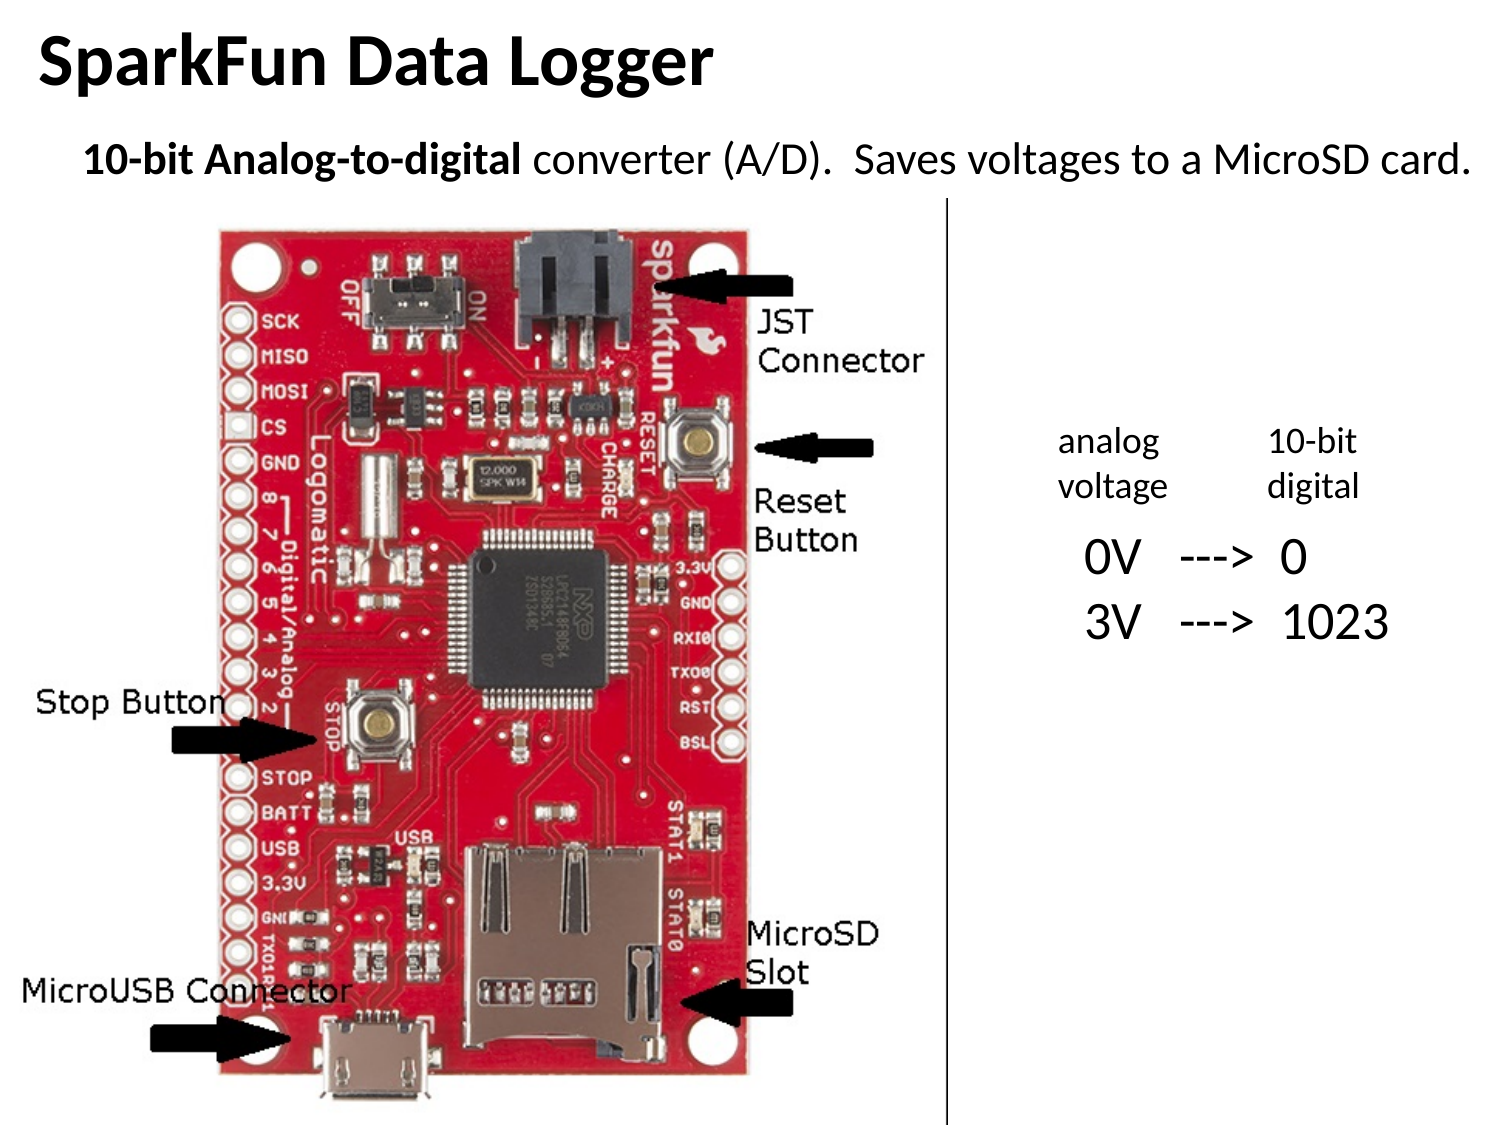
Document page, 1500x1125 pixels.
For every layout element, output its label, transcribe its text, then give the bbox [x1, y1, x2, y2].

text_box SparkFun Data Logger [24, 3, 731, 108]
text_box analog voltage [1043, 408, 1184, 514]
text_box 10-bit digital [1252, 408, 1376, 514]
text_box 10-bit Analog-to-digital converter (A/D). Saves voltages to a MicroSD card. [67, 121, 1488, 192]
picture [18, 197, 948, 1125]
text_box 0V ---> 0 3V ---> 1023 [1069, 513, 1406, 658]
